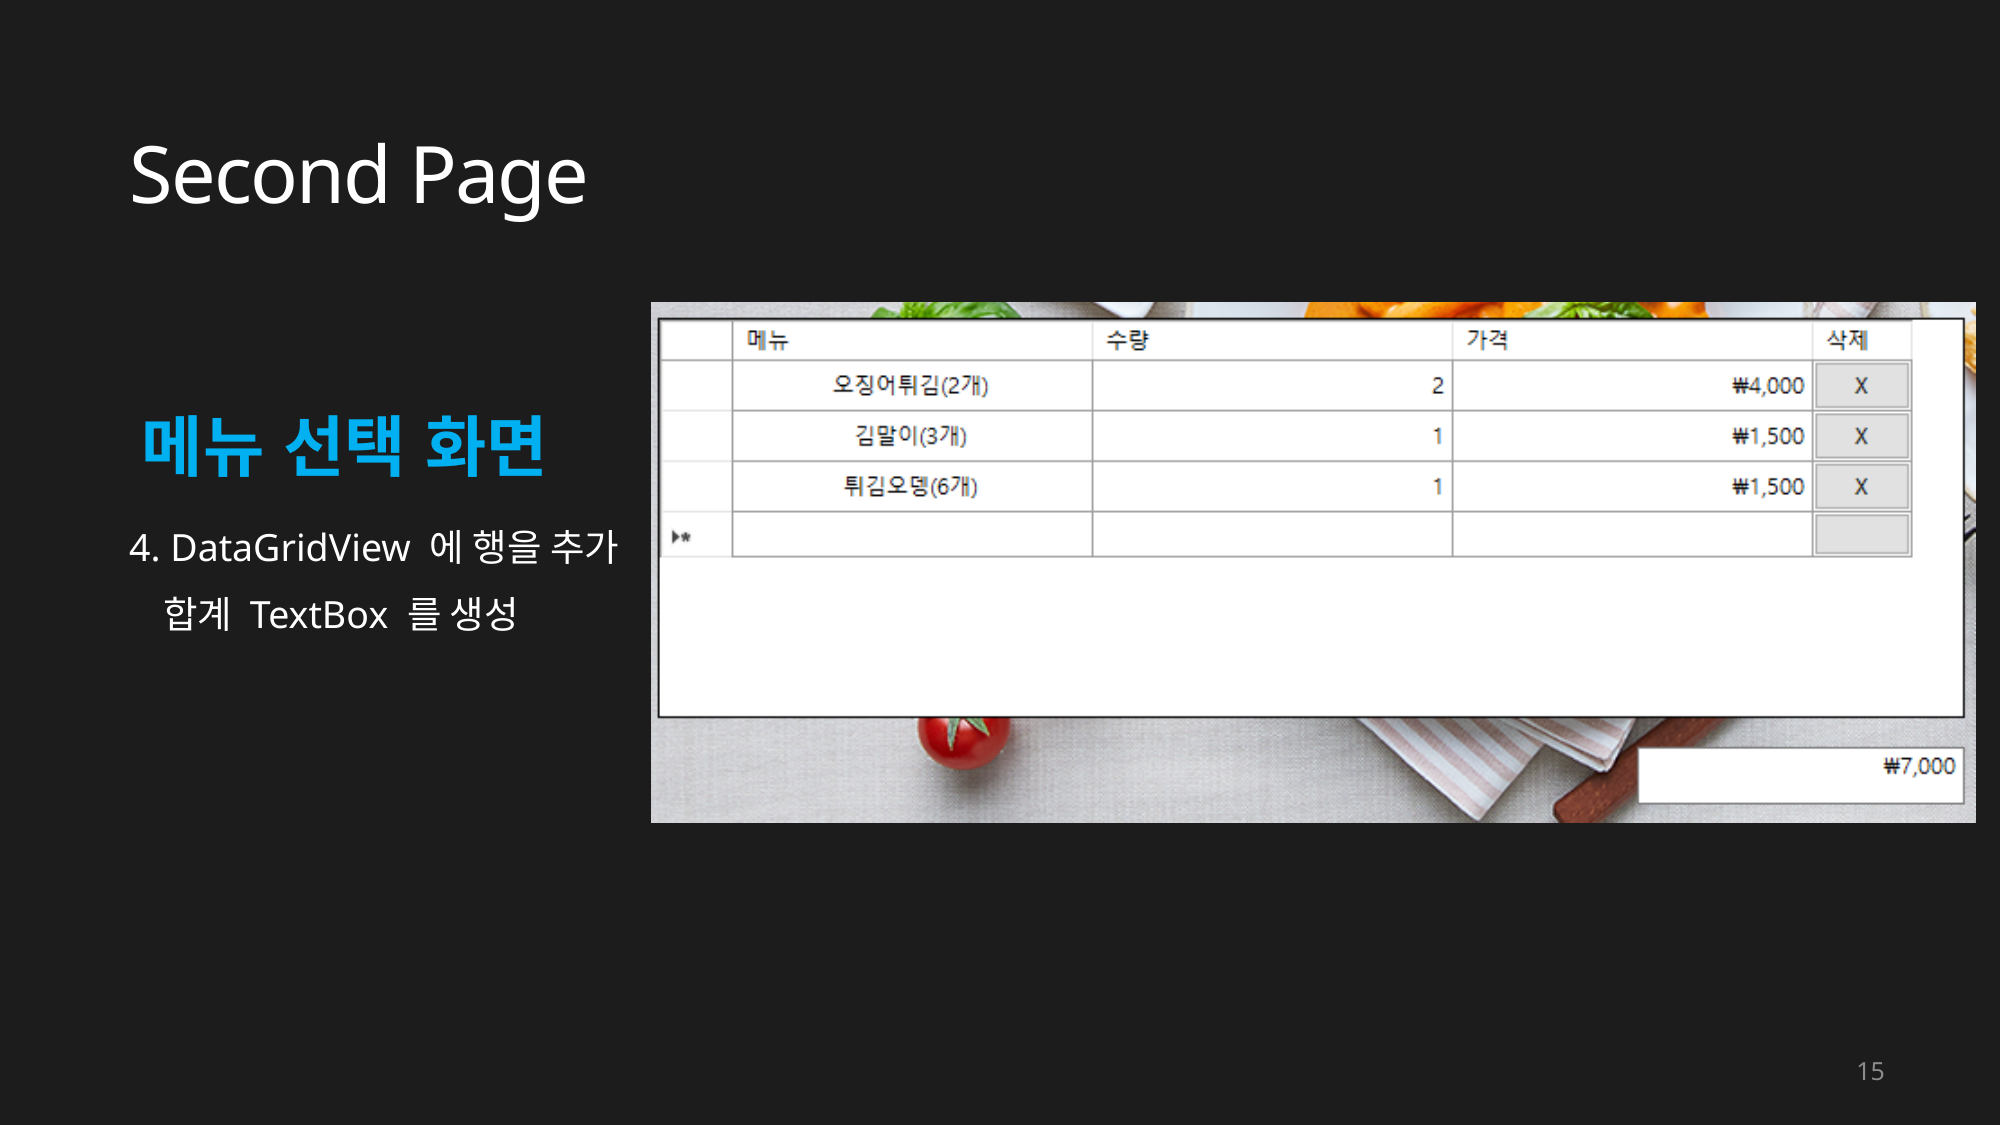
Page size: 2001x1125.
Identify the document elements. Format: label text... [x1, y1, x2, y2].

text_box Second Page [114, 64, 1189, 279]
slide_number 15 [1433, 1042, 1900, 1103]
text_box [113, 396, 1060, 646]
picture [651, 302, 1976, 823]
